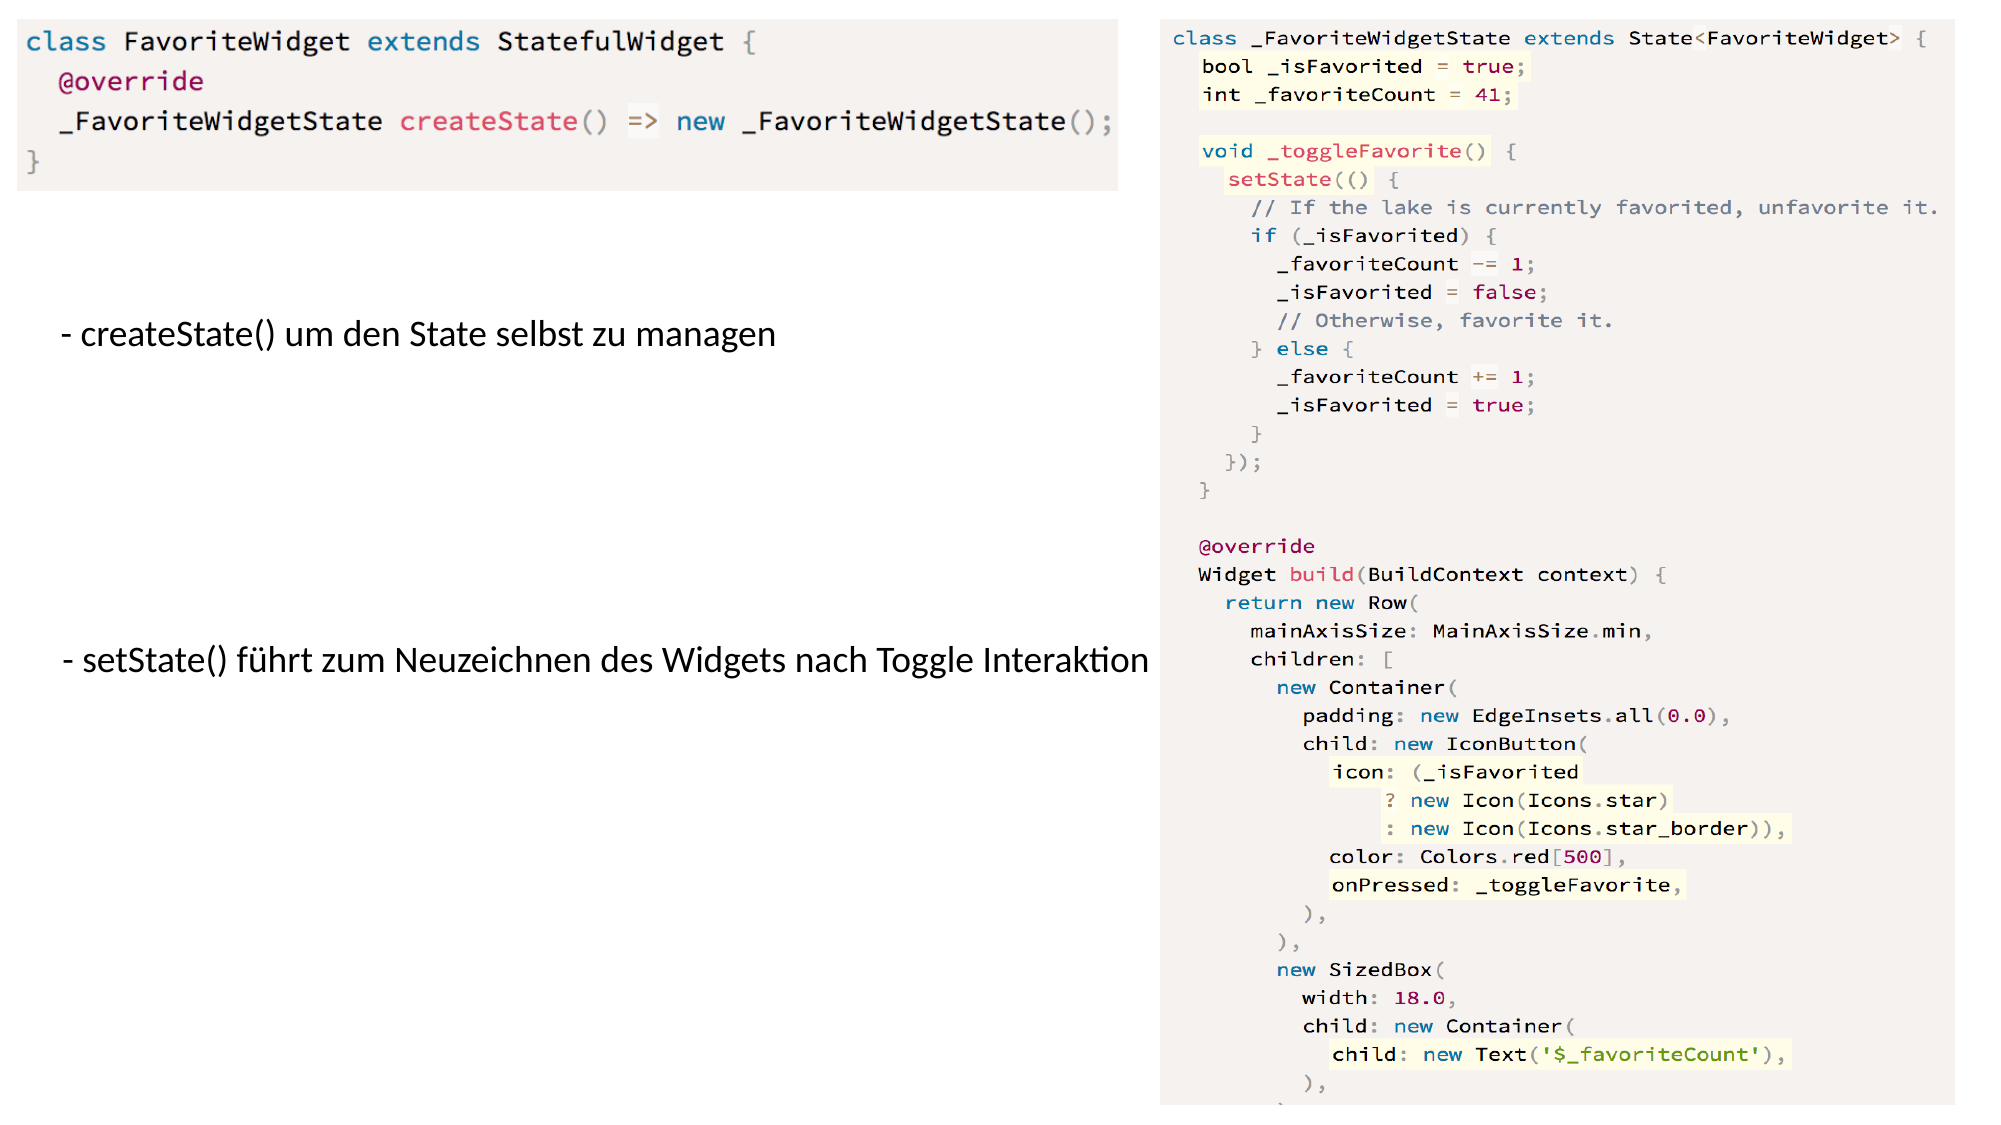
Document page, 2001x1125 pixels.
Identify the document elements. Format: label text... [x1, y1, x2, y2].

text_box - setState() führt zum Neuzeichnen des Widgets nach Toggle Interaktion [47, 627, 1160, 732]
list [17, 19, 1118, 191]
picture [1160, 19, 1955, 1105]
text_box - createState() um den State selbst zu managen [45, 301, 793, 361]
